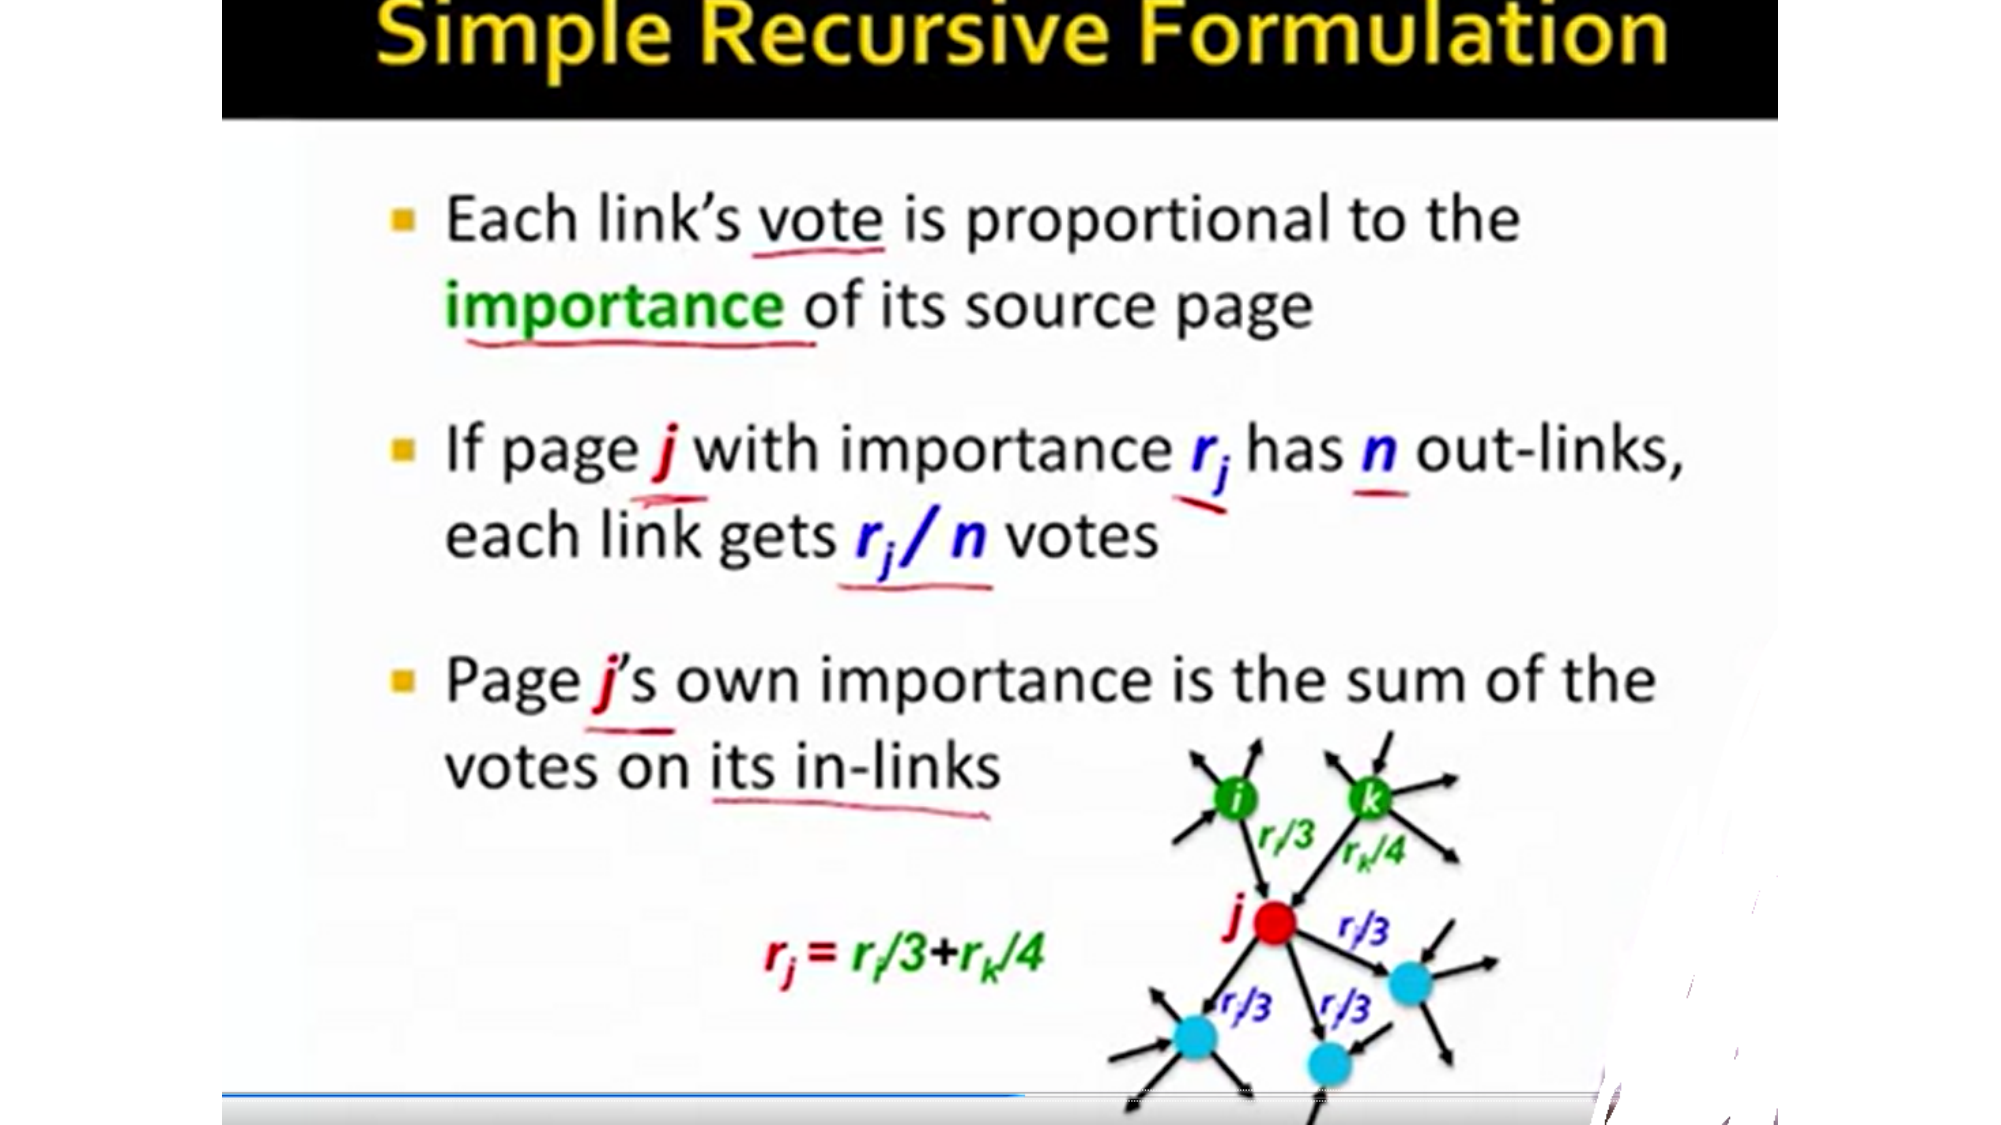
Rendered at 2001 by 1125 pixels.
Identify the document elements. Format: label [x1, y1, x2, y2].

picture [222, 0, 1778, 1125]
